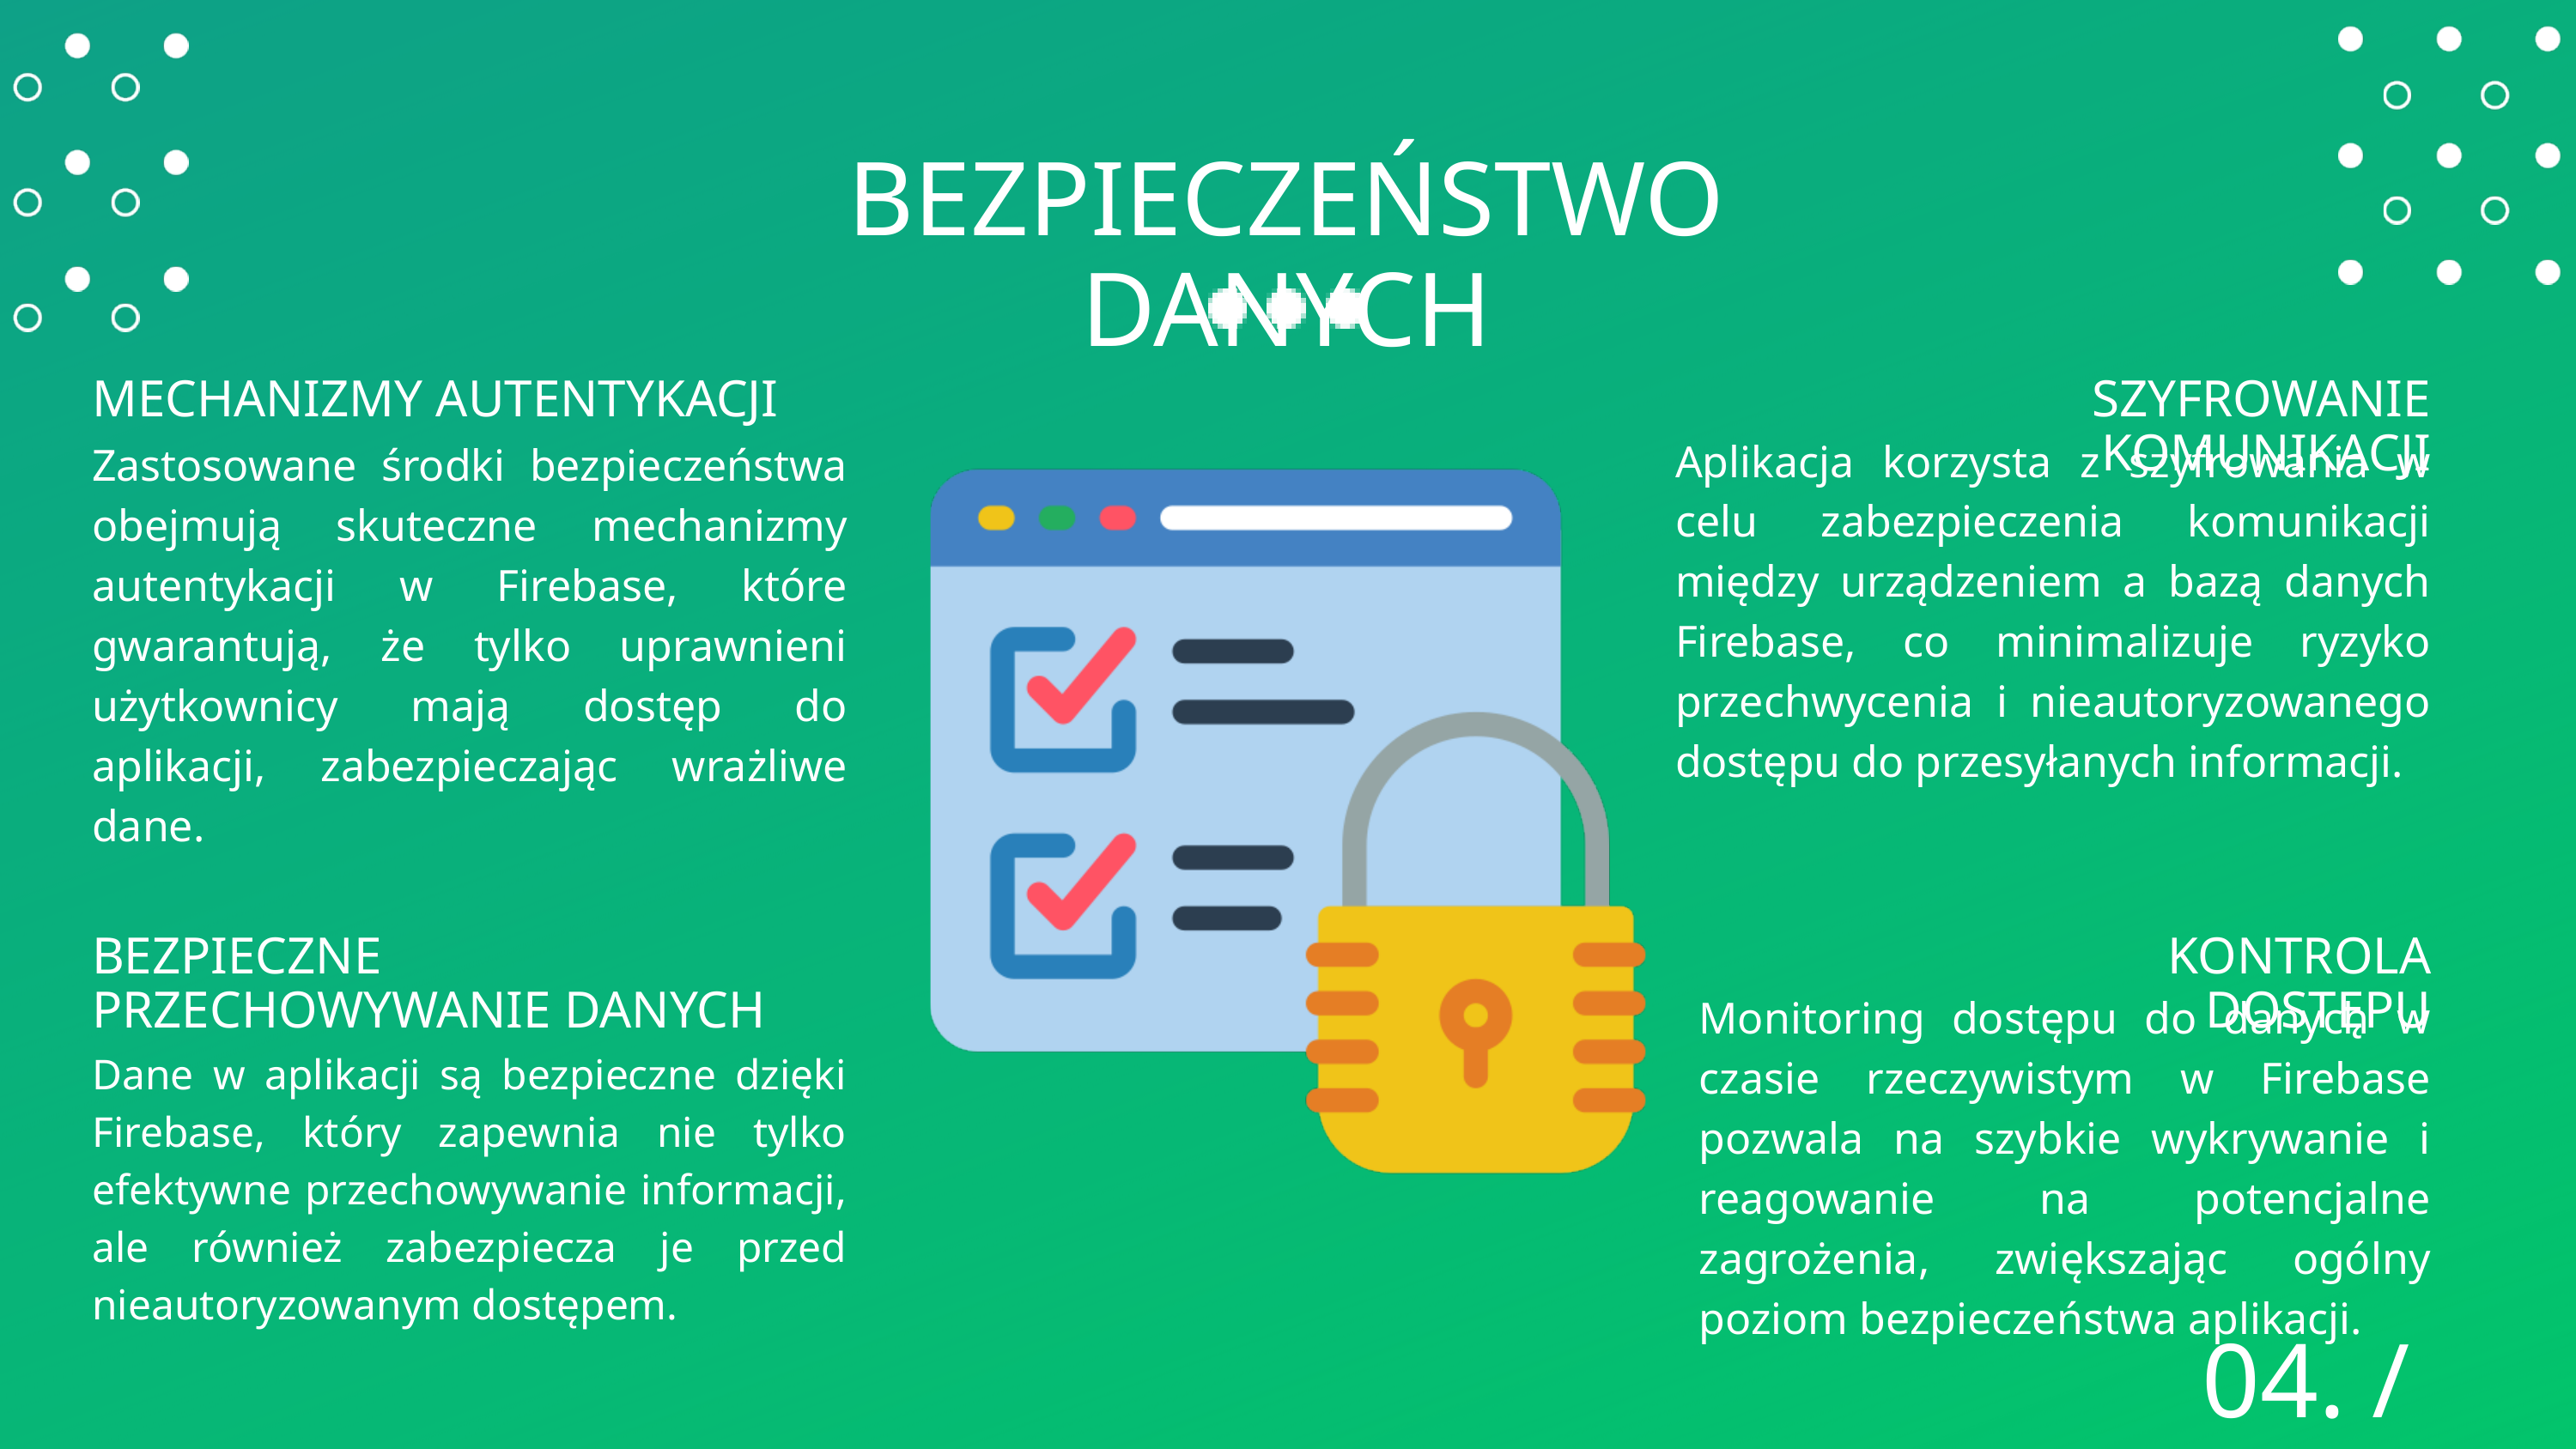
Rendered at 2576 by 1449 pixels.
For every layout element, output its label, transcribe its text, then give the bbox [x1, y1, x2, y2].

text_box BEZPIECZNE PRZECHOWYWANIE DANYCH [92, 929, 848, 1038]
text_box MECHANIZMY AUTENTYKACJI [92, 373, 848, 427]
text_box [140, 0, 189, 292]
text_box [2338, 0, 2576, 285]
text_box Dane w aplikacji są bezpieczne dzięki Firebase, który zapewnia nie tylko efektywne przechowywanie informacji, ale również zabezpiecza je przed nieautoryzowanym dostępem. [92, 1040, 848, 1329]
text_box [0, 0, 2576, 1449]
text_box KONTROLA DOSTĘPU [1951, 929, 2432, 982]
text_box Aplikacja korzysta z szyfrowania w celu zabezpieczenia komunikacji między urządzeniem a bazą danych Firebase, co minimalizuje ryzyko przechwycenia i nieautoryzowanego dostępu do przesyłanych informacji. [1675, 425, 2432, 786]
text_box [0, 0, 140, 332]
text_box Monitoring dostępu do danych w czasie rzeczywistym w Firebase pozwala na szybkie wykrywanie i reagowanie na potencjalne zagrożenia, zwiększając ogólny poziom bezpieczeństwa aplikacji. [1698, 982, 2432, 1343]
text_box [930, 464, 1646, 1179]
text_box Zastosowane środki bezpieczeństwa obejmują skuteczne mechanizmy autentykacji w Firebase, które gwarantują, że tylko uprawnieni użytkownicy mają dostęp do aplikacji, zabezpieczając wrażliwe dane. [92, 429, 848, 851]
text_box BEZPIECZEŃSTWO DANYCH [645, 146, 1929, 367]
text_box SZYFROWANIE KOMUNIKACJI [1778, 373, 2432, 425]
text_box 04. / 08. [2202, 1327, 2576, 1449]
